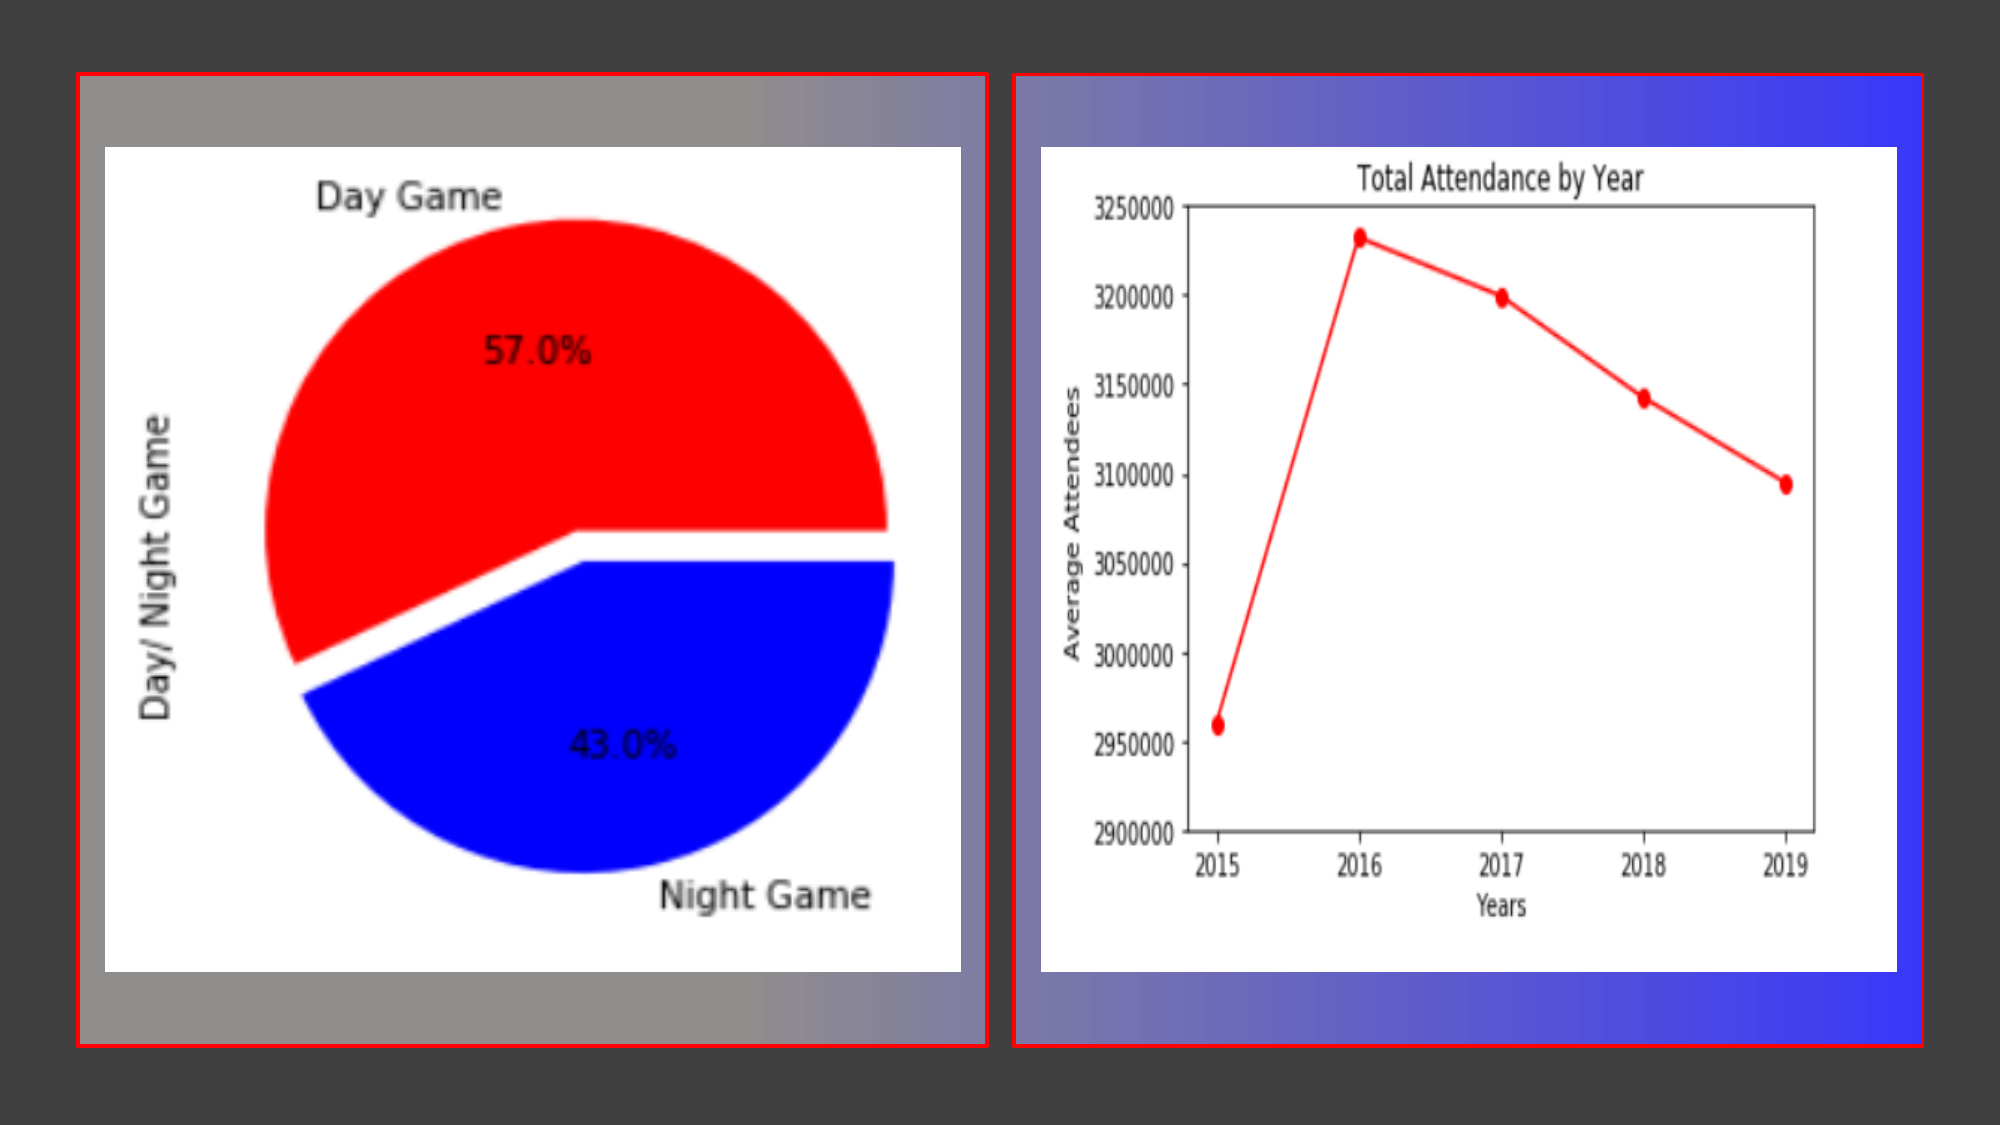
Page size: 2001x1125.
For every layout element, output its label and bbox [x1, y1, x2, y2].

text_box [1013, 73, 1924, 1047]
picture [1041, 147, 1897, 972]
text_box [0, 0, 2000, 1125]
picture [105, 147, 961, 972]
text_box [77, 73, 988, 1047]
